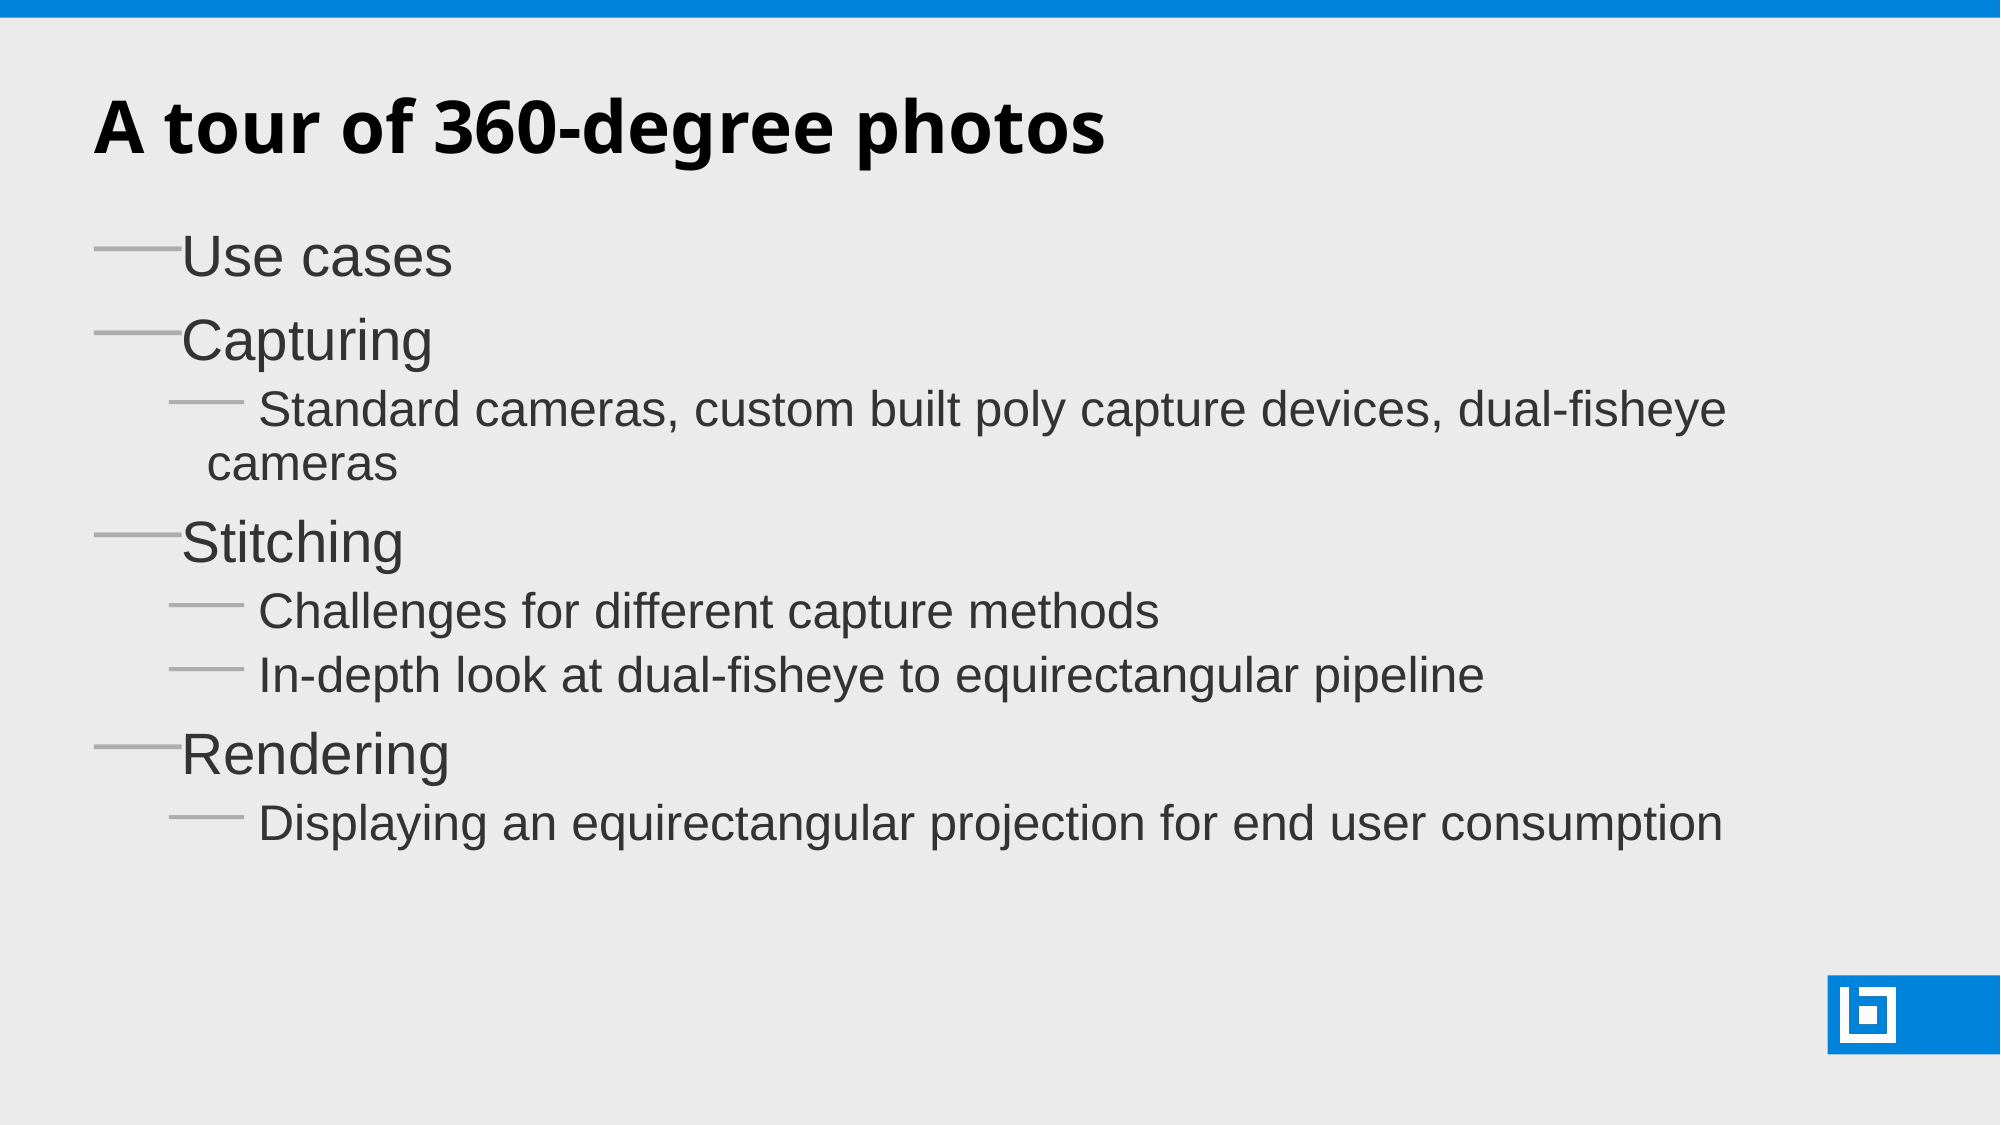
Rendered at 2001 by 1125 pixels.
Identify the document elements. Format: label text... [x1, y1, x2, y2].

title A tour of 360-degree photos [79, 85, 1948, 176]
list Use cases Capturing Standard cameras, custom built poly capture devices, dual-fisheye cameras Stitching Challenges for different capture methods In-depth look at dual-fisheye to equirectangular pipeline Rendering Displaying an equirectangular projection for end user consumption [79, 218, 1948, 885]
picture [1840, 987, 1896, 1043]
